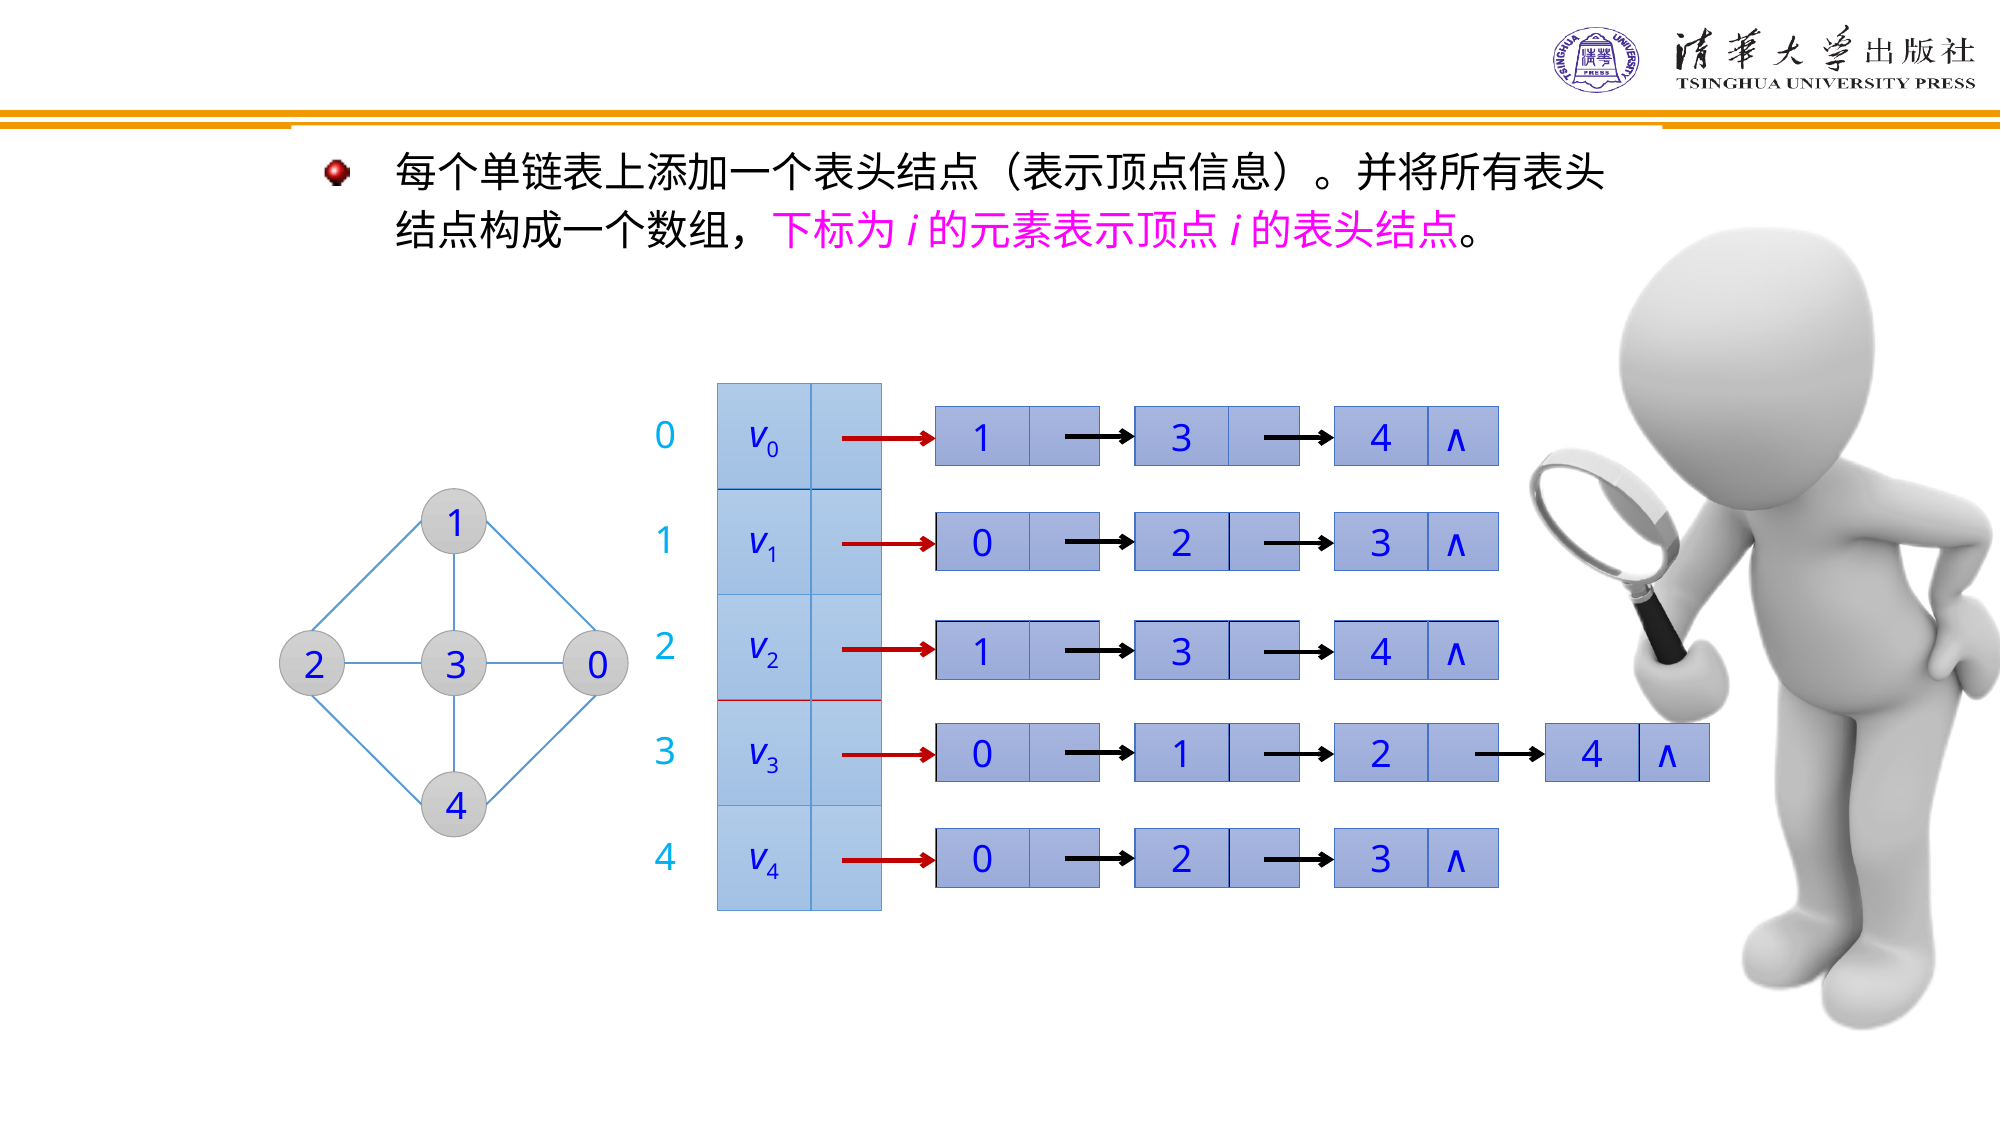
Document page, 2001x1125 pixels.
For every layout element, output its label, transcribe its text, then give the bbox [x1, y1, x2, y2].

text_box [936, 512, 1499, 571]
picture [1504, 0, 2001, 144]
picture [1316, 149, 2000, 1107]
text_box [936, 723, 1710, 782]
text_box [654, 383, 936, 911]
picture [320, 155, 350, 186]
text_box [936, 406, 1499, 466]
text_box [936, 620, 1499, 680]
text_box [936, 828, 1499, 888]
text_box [279, 488, 629, 837]
text_box 每个单链表上添加一个表头结点（表示顶点信息）。并将所有表头结点构成一个数组，下标为i的元素表示顶点i的表头结点。 [290, 124, 1663, 267]
